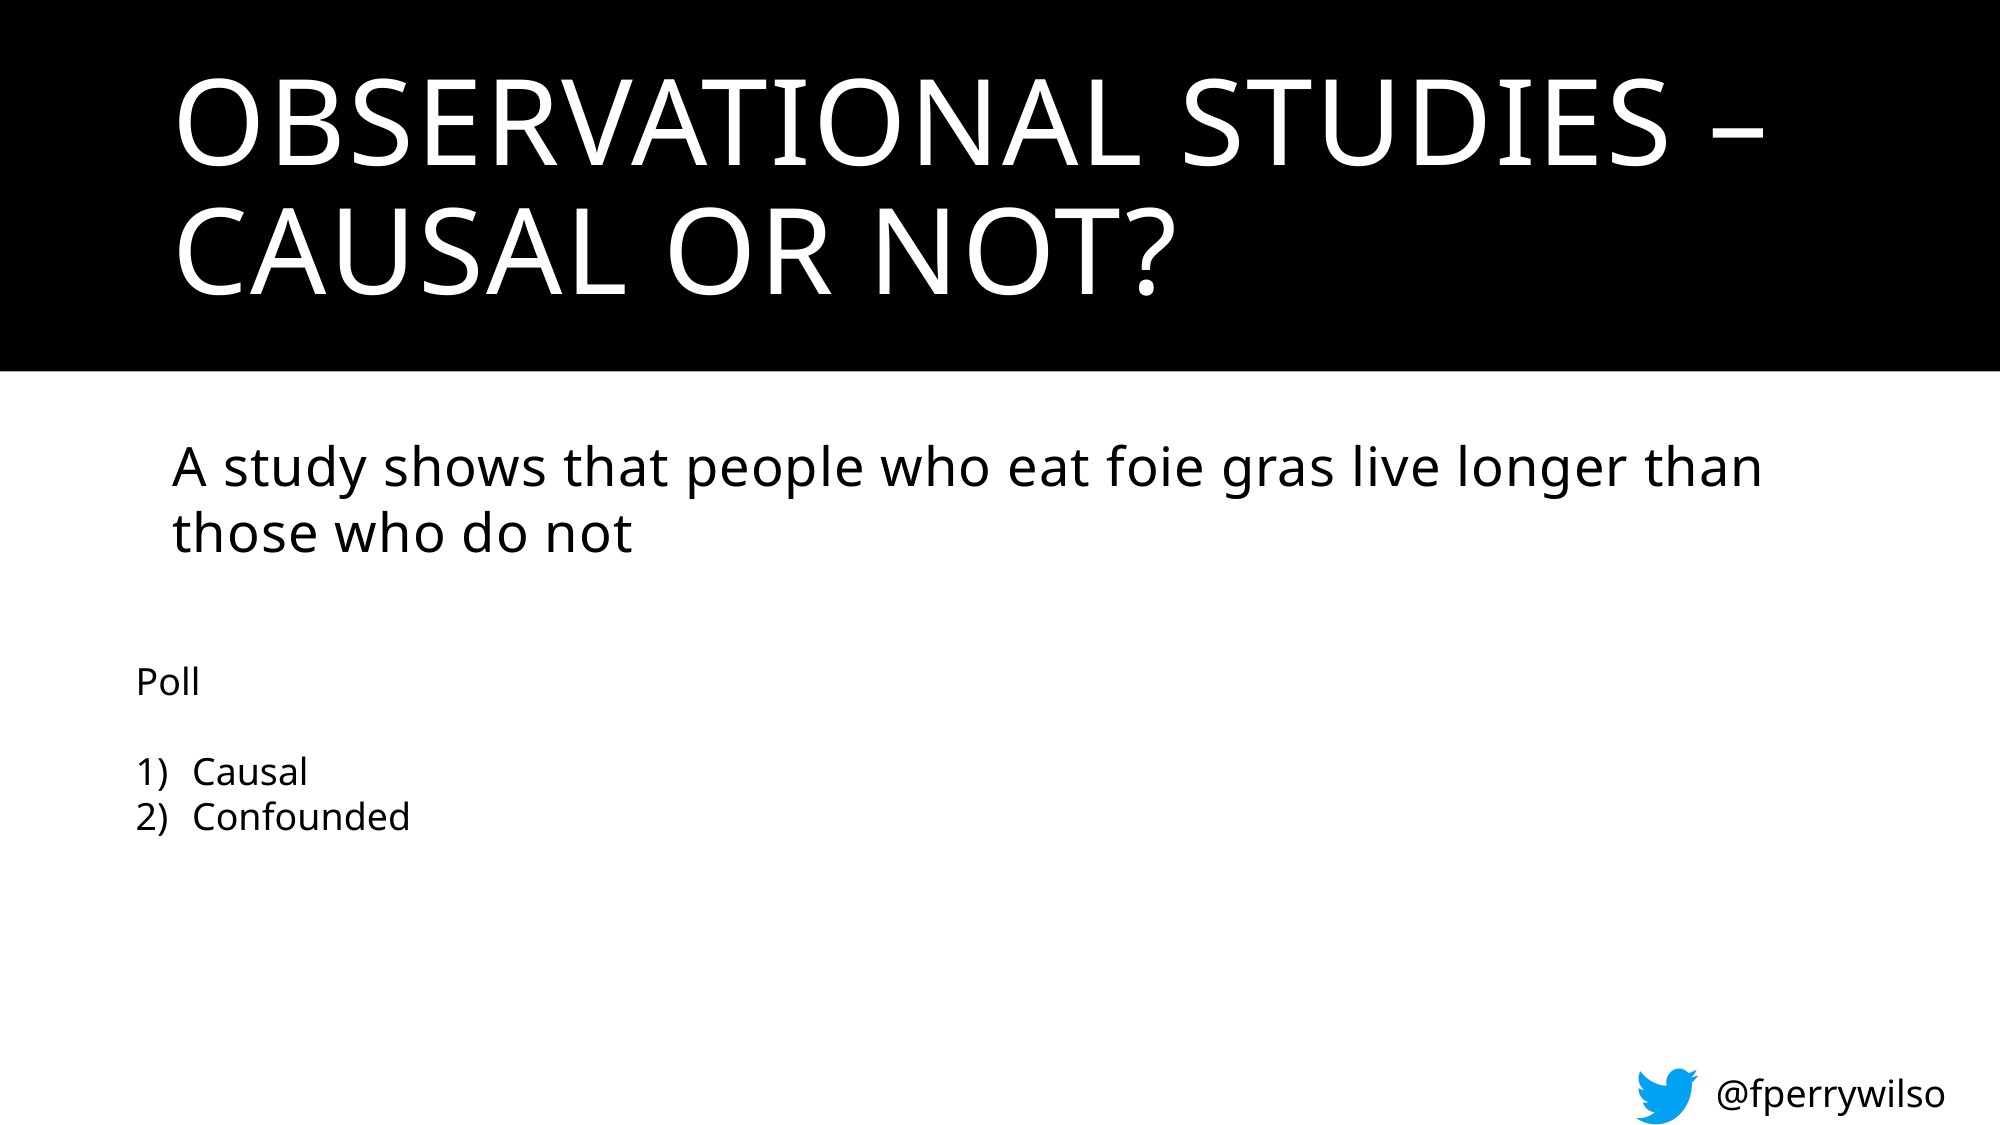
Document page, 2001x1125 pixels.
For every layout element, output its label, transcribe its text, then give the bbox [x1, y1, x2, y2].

title Observational Studies – Causal or not? [157, 52, 1842, 332]
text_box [1620, 1062, 1970, 1125]
list A study shows that people who eat foie gras live longer than those who do not [157, 424, 1842, 1014]
text_box Poll Causal Confounded [120, 650, 426, 846]
